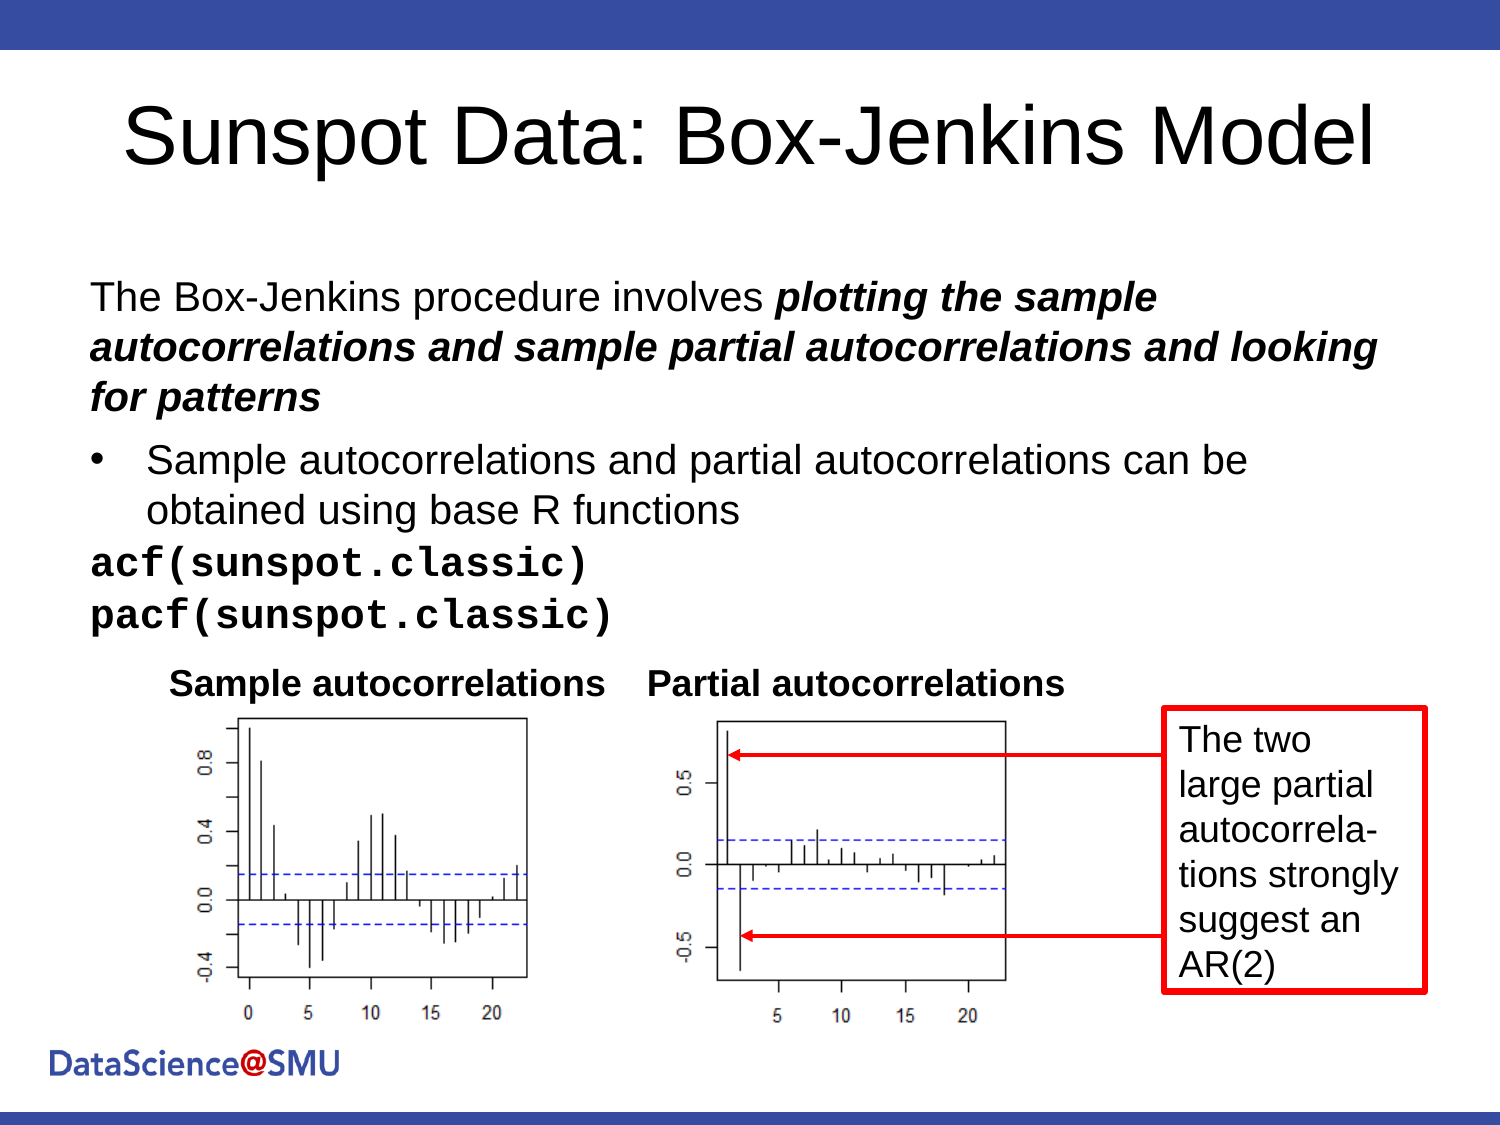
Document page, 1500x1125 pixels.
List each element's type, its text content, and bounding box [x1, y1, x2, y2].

text_box Sample autocorrelations [124, 651, 624, 712]
picture [670, 716, 1011, 1026]
title Sunspot Data: Box-Jenkins Model [75, 37, 1425, 225]
text_box acf(sunspot.classic) pacf(sunspot.classic) [75, 525, 800, 648]
picture [50, 1049, 339, 1076]
text_box The Box-Jenkins procedure involves plotting the sample autocorrelations and sample partial autocorrelations and looking for patterns Sample autocorrelations and partial autocorrelations can be obtained using base R functions [74, 262, 1425, 541]
text_box The two large partial autocorrela-tions strongly suggest an AR(2) [1163, 708, 1425, 992]
picture [193, 715, 531, 1024]
text_box Partial autocorrelations [624, 651, 1088, 724]
